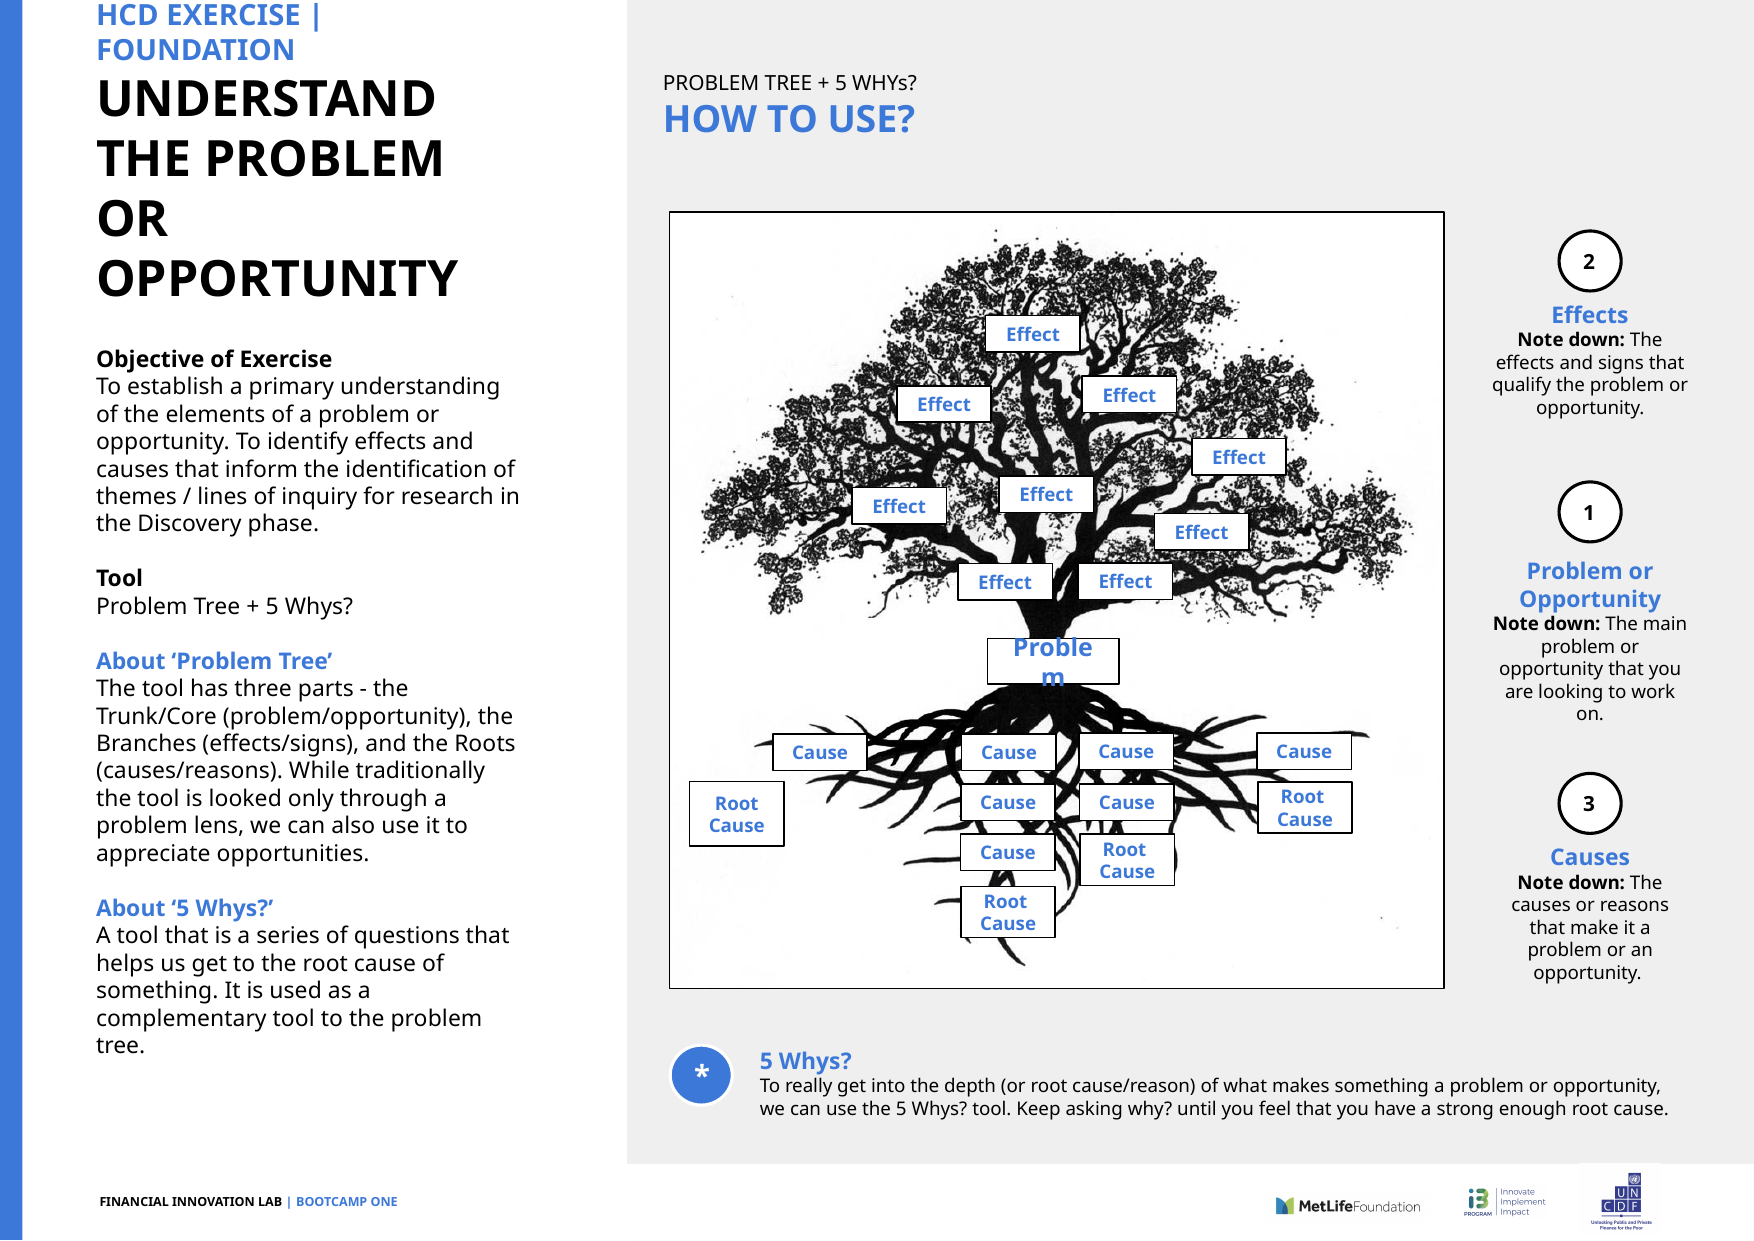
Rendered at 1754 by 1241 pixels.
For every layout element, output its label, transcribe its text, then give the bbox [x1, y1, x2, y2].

text_box * [670, 1045, 733, 1106]
list Objective of Exercise To establish a primary understanding of the elements of a problem or opportunity. To identify effects and causes that inform the identification of themes / lines of inquiry for research in the Discovery phase. Tool Problem Tree + 5 Whys? About ‘Problem Tree’ The tool has three parts - the Trunk/Core (problem/opportunity), the Branches (effects/signs), and the Roots (causes/reasons). While traditionally the tool is looked only through a problem lens, we can also use it to appreciate opportunities. About ‘5 Whys?’ A tool that is a series of questions that helps us get to the root cause of something. It is used as a complementary tool to the problem tree. [76, 325, 545, 1095]
text_box Causes Note down: The causes or reasons that make it a problem or an opportunity. [1476, 827, 1704, 943]
text_box 5 Whys? To really get into the depth (or root cause/reason) of what makes something a problem or opportunity, we can use the 5 Whys? tool. Keep asking why? until you feel that you have a strong enough root cause. [744, 1031, 1700, 1121]
title PROBLEM TREE + 5 WHYs? HOW TO USE? [643, 44, 1473, 159]
text_box Effects Note down: The effects and signs that qualify the problem or opportunity. [1476, 285, 1704, 401]
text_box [0, 1163, 1754, 1241]
text_box 3 [1559, 773, 1622, 827]
text_box 1 [1559, 481, 1622, 542]
text_box [0, 0, 23, 1162]
text_box Problem or Opportunity Note down: The main problem or opportunity that you are looking to work on. [1476, 541, 1704, 657]
title BOOTCAMP ONE | DAY TWO HCD EXERCISE | FOUNDATION UNDERSTAND THE PROBLEM OR OPPORTUNITY [76, 143, 545, 325]
text_box [627, 0, 1754, 1162]
text_box 2 [1559, 230, 1622, 285]
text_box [670, 212, 1444, 988]
